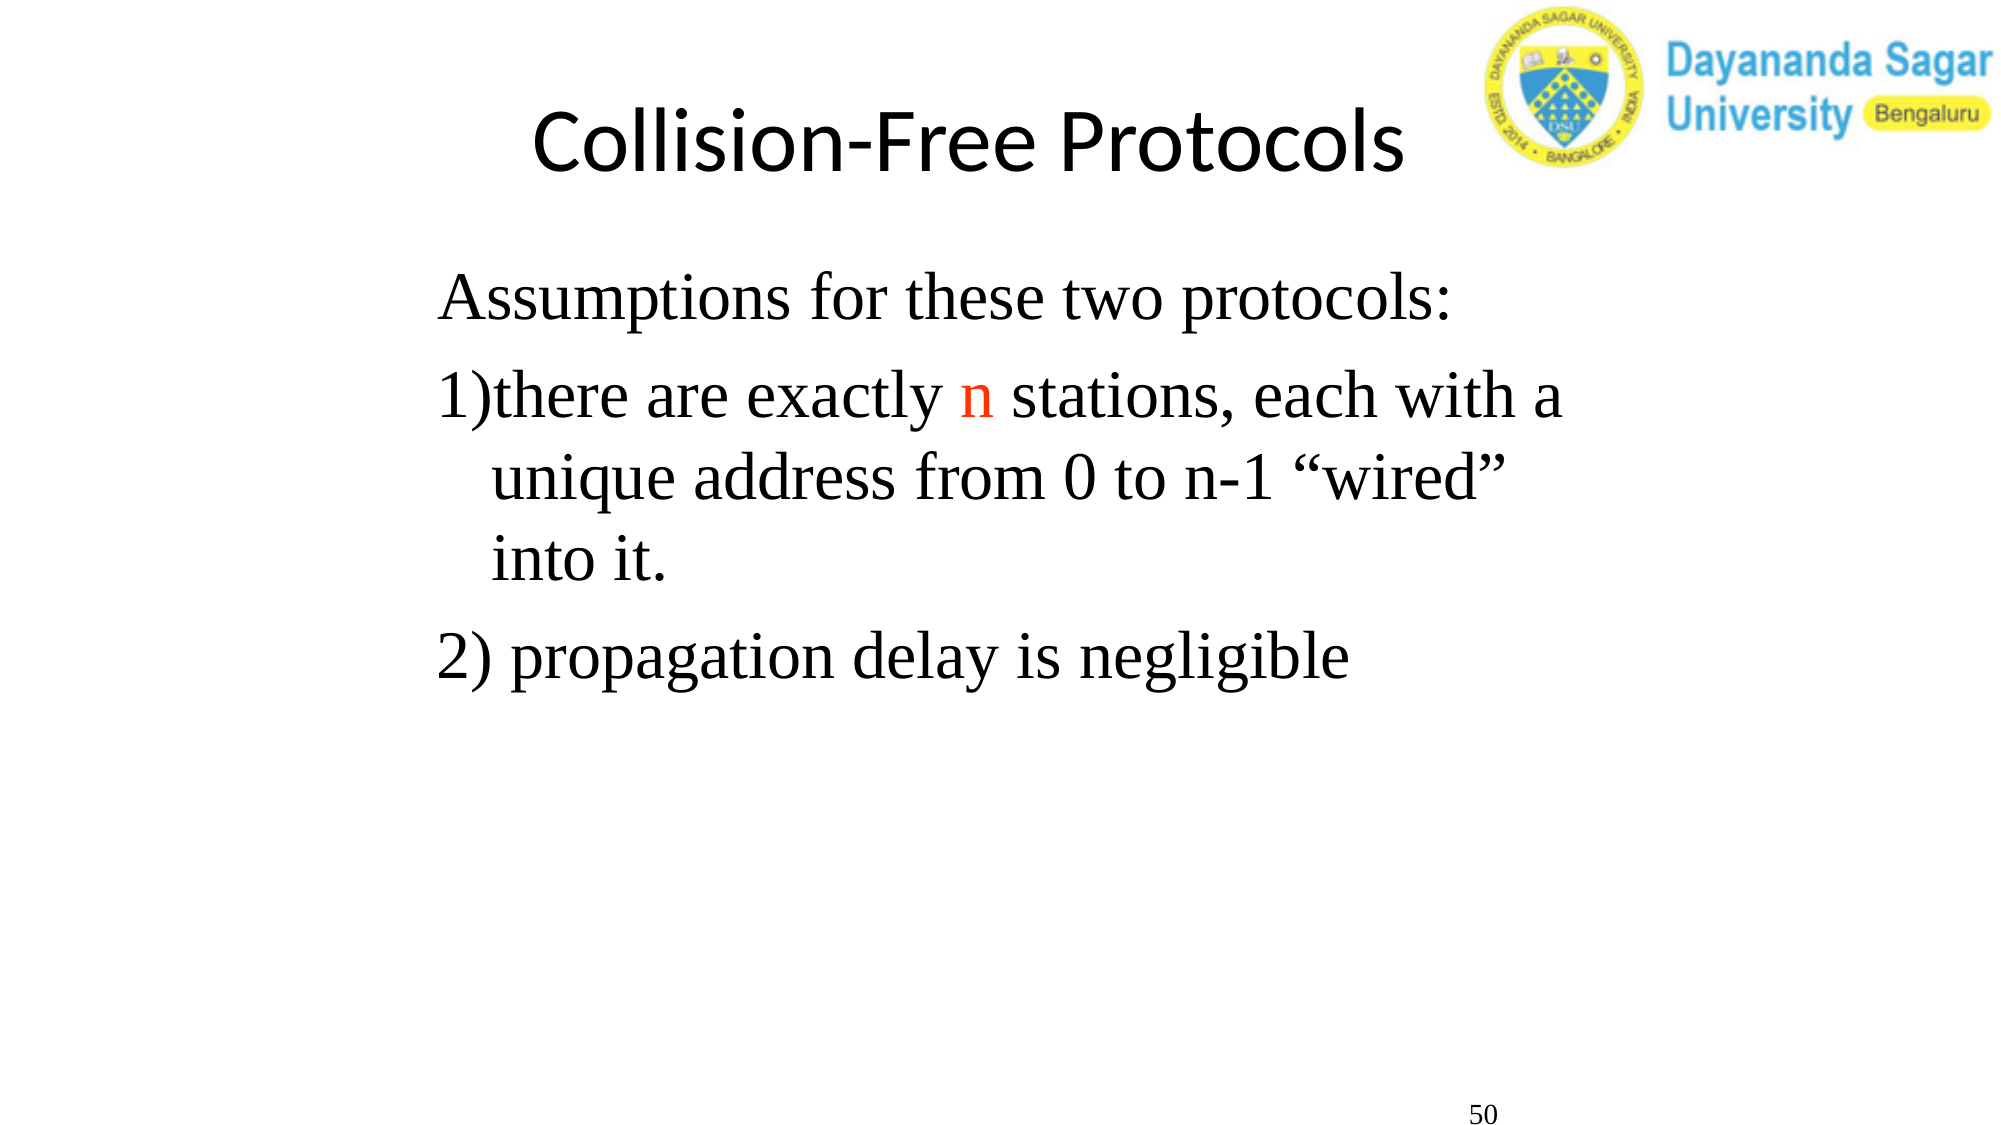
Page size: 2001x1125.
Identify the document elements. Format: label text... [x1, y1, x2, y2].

text_box Assumptions for these two protocols: there are exactly n stations, each with a unique address from 0 to n-1 “wired” into it. propagation delay is negligible [435, 233, 1582, 693]
title Collision-Free Protocols [530, 39, 1468, 230]
slide_number 12.‹#› [1479, 0, 2000, 175]
slide_number ‹#› [1462, 1089, 1507, 1125]
